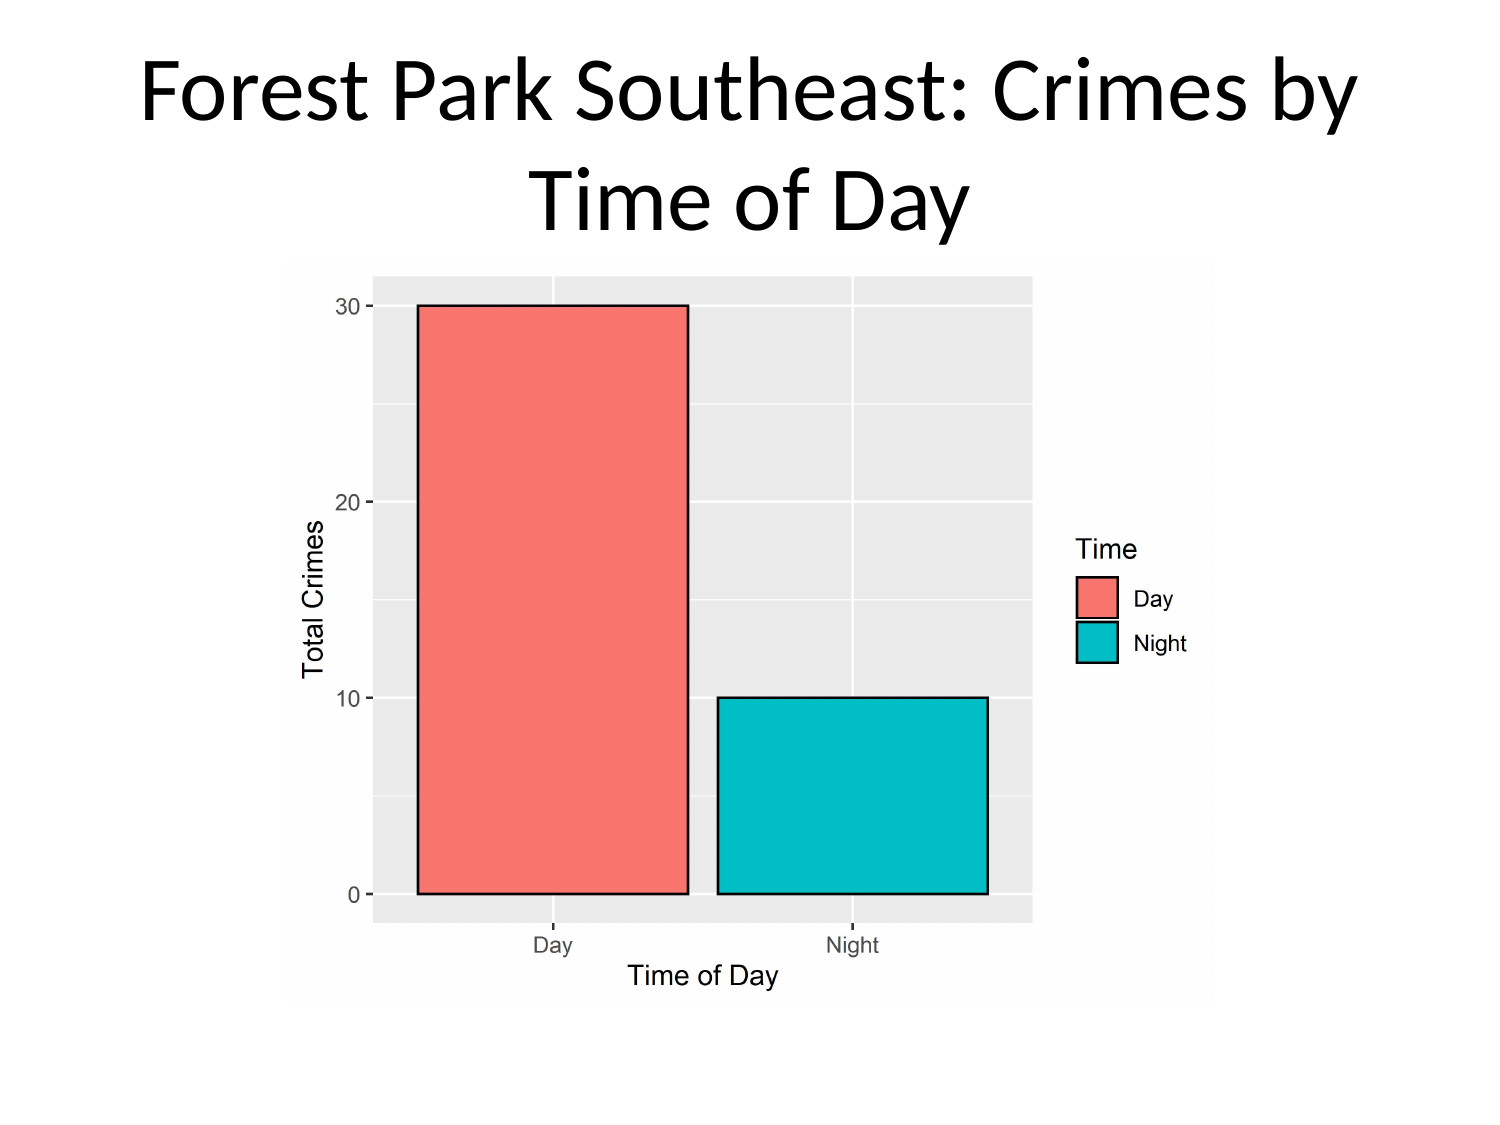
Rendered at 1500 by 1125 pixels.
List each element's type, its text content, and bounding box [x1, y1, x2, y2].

picture [287, 262, 1215, 1005]
title Forest Park Southeast: Crimes by Time of Day [75, 45, 1425, 233]
